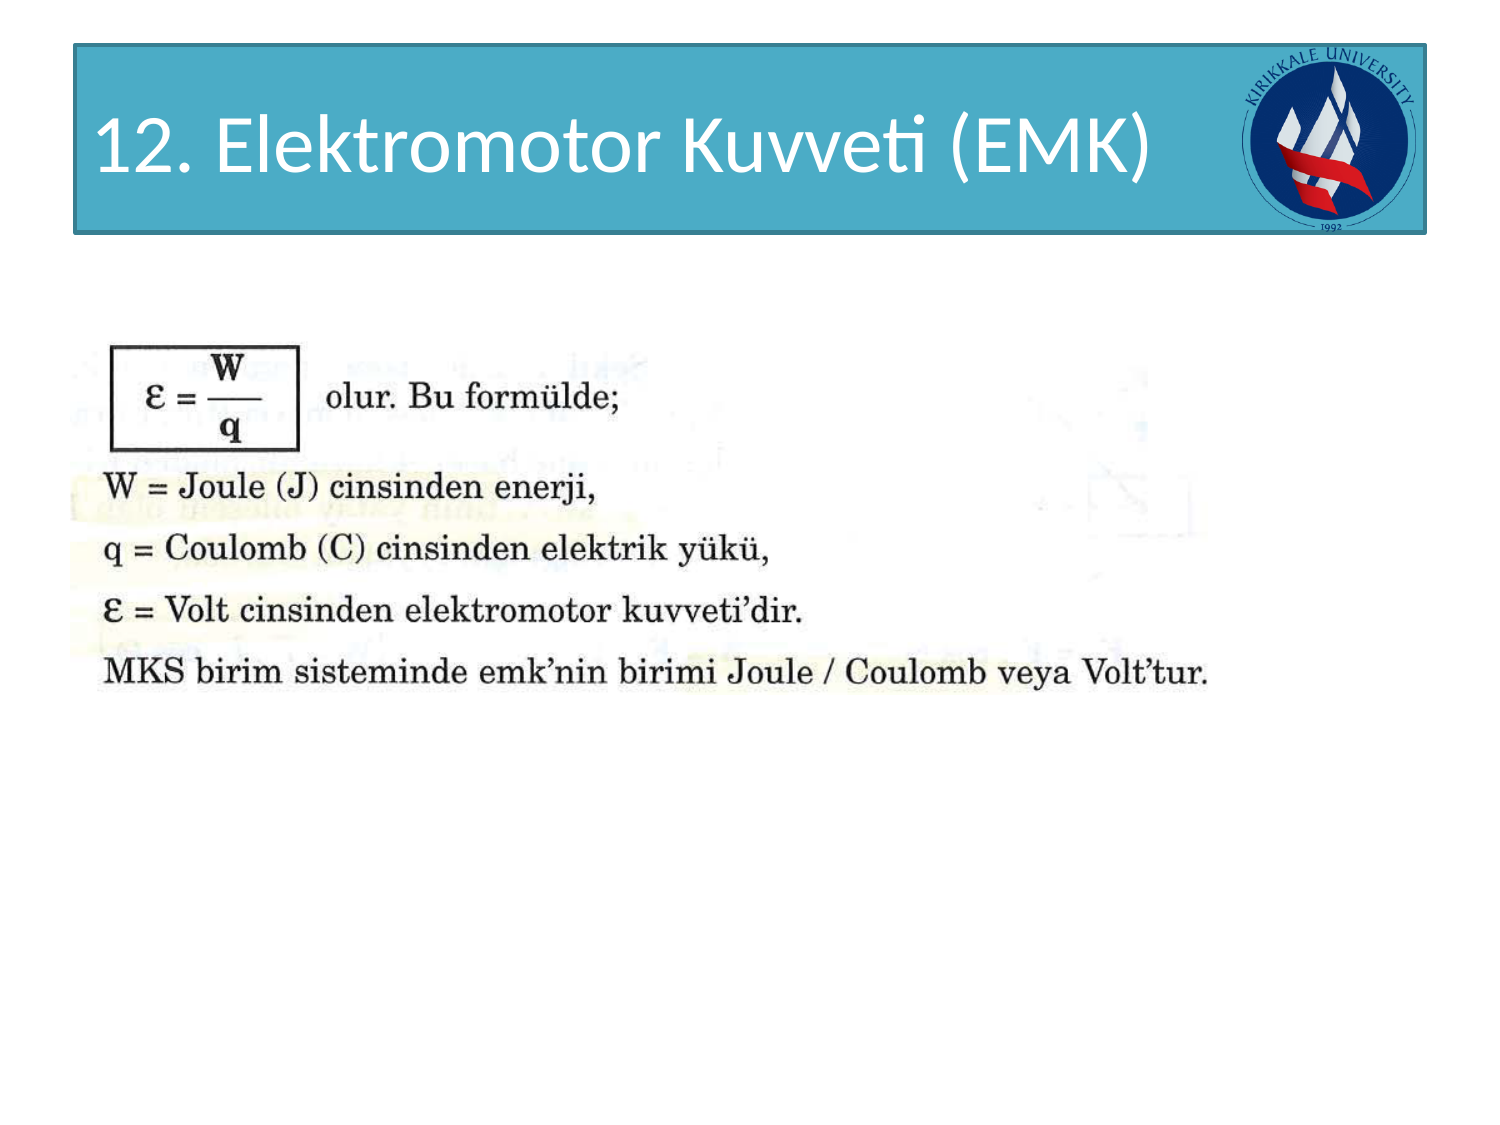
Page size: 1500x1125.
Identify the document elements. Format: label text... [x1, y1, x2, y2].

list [70, 339, 1288, 696]
picture [1241, 46, 1416, 232]
title 12. Elektromotor Kuvveti (EMK) [73, 43, 1427, 235]
